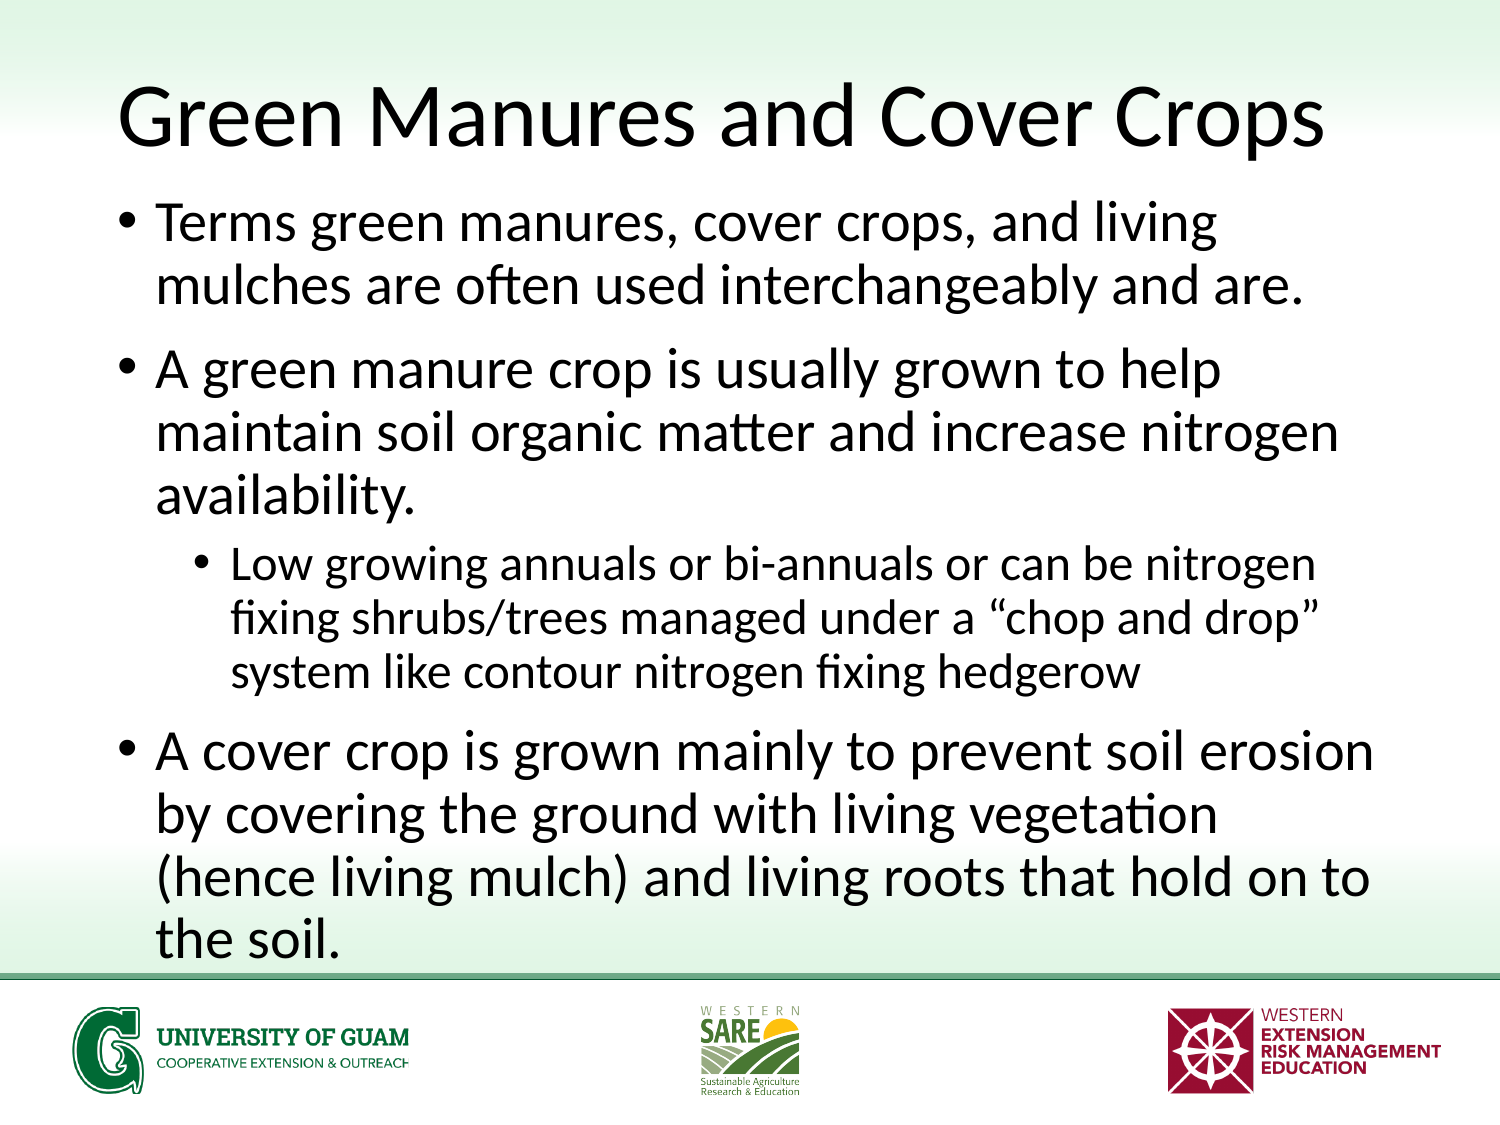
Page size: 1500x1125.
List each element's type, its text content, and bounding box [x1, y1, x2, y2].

list Terms green manures, cover crops, and living mulches are often used interchangeably and are. A green manure crop is usually grown to help maintain soil organic matter and increase nitrogen availability. Low growing annuals or bi-annuals or can be nitrogen fixing shrubs/trees managed under a “chop and drop” system like contour nitrogen fixing hedgerow A cover crop is grown mainly to prevent soil erosion by covering the ground with living vegetation (hence living mulch) and living roots that hold on to the soil. [103, 183, 1397, 1014]
title Green Manures and Cover Crops [103, 59, 1397, 183]
picture [1168, 1008, 1441, 1094]
picture [689, 1014, 811, 1107]
